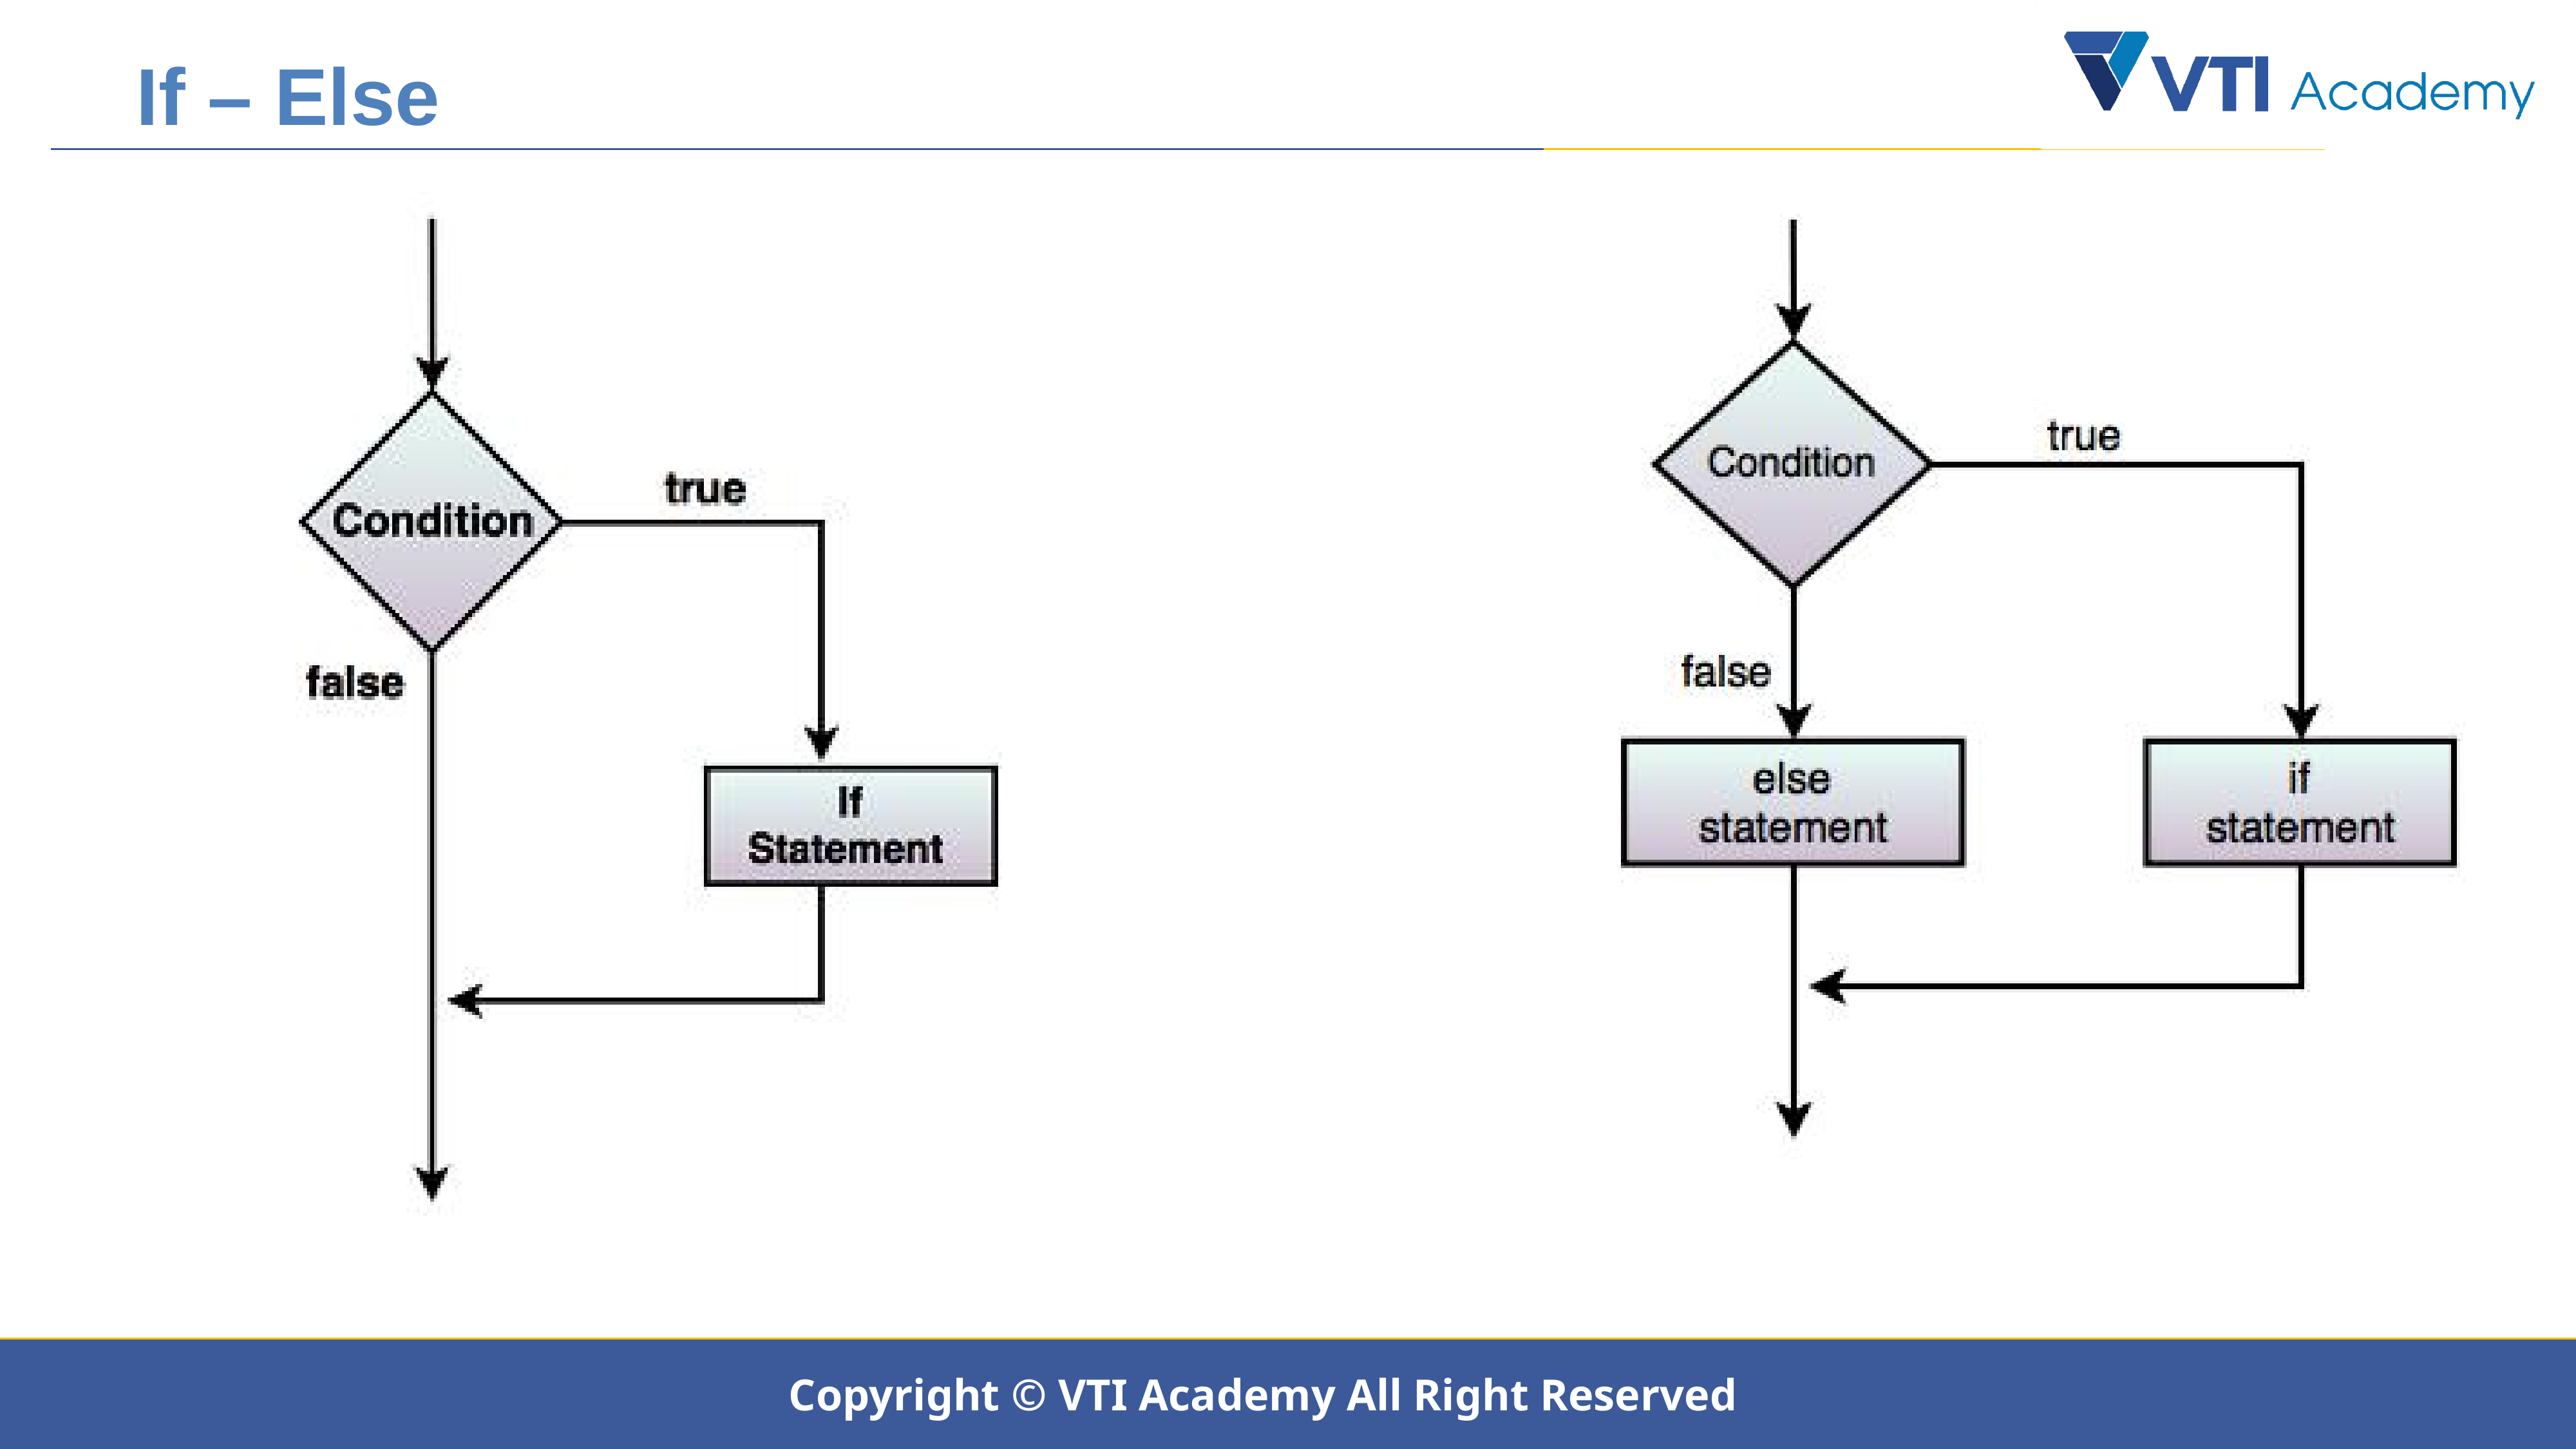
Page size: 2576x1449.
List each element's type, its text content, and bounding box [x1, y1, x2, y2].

picture [296, 191, 1002, 1230]
picture [1618, 191, 2466, 1174]
text_box If – Else [126, 60, 1171, 126]
picture [2034, 0, 2576, 149]
